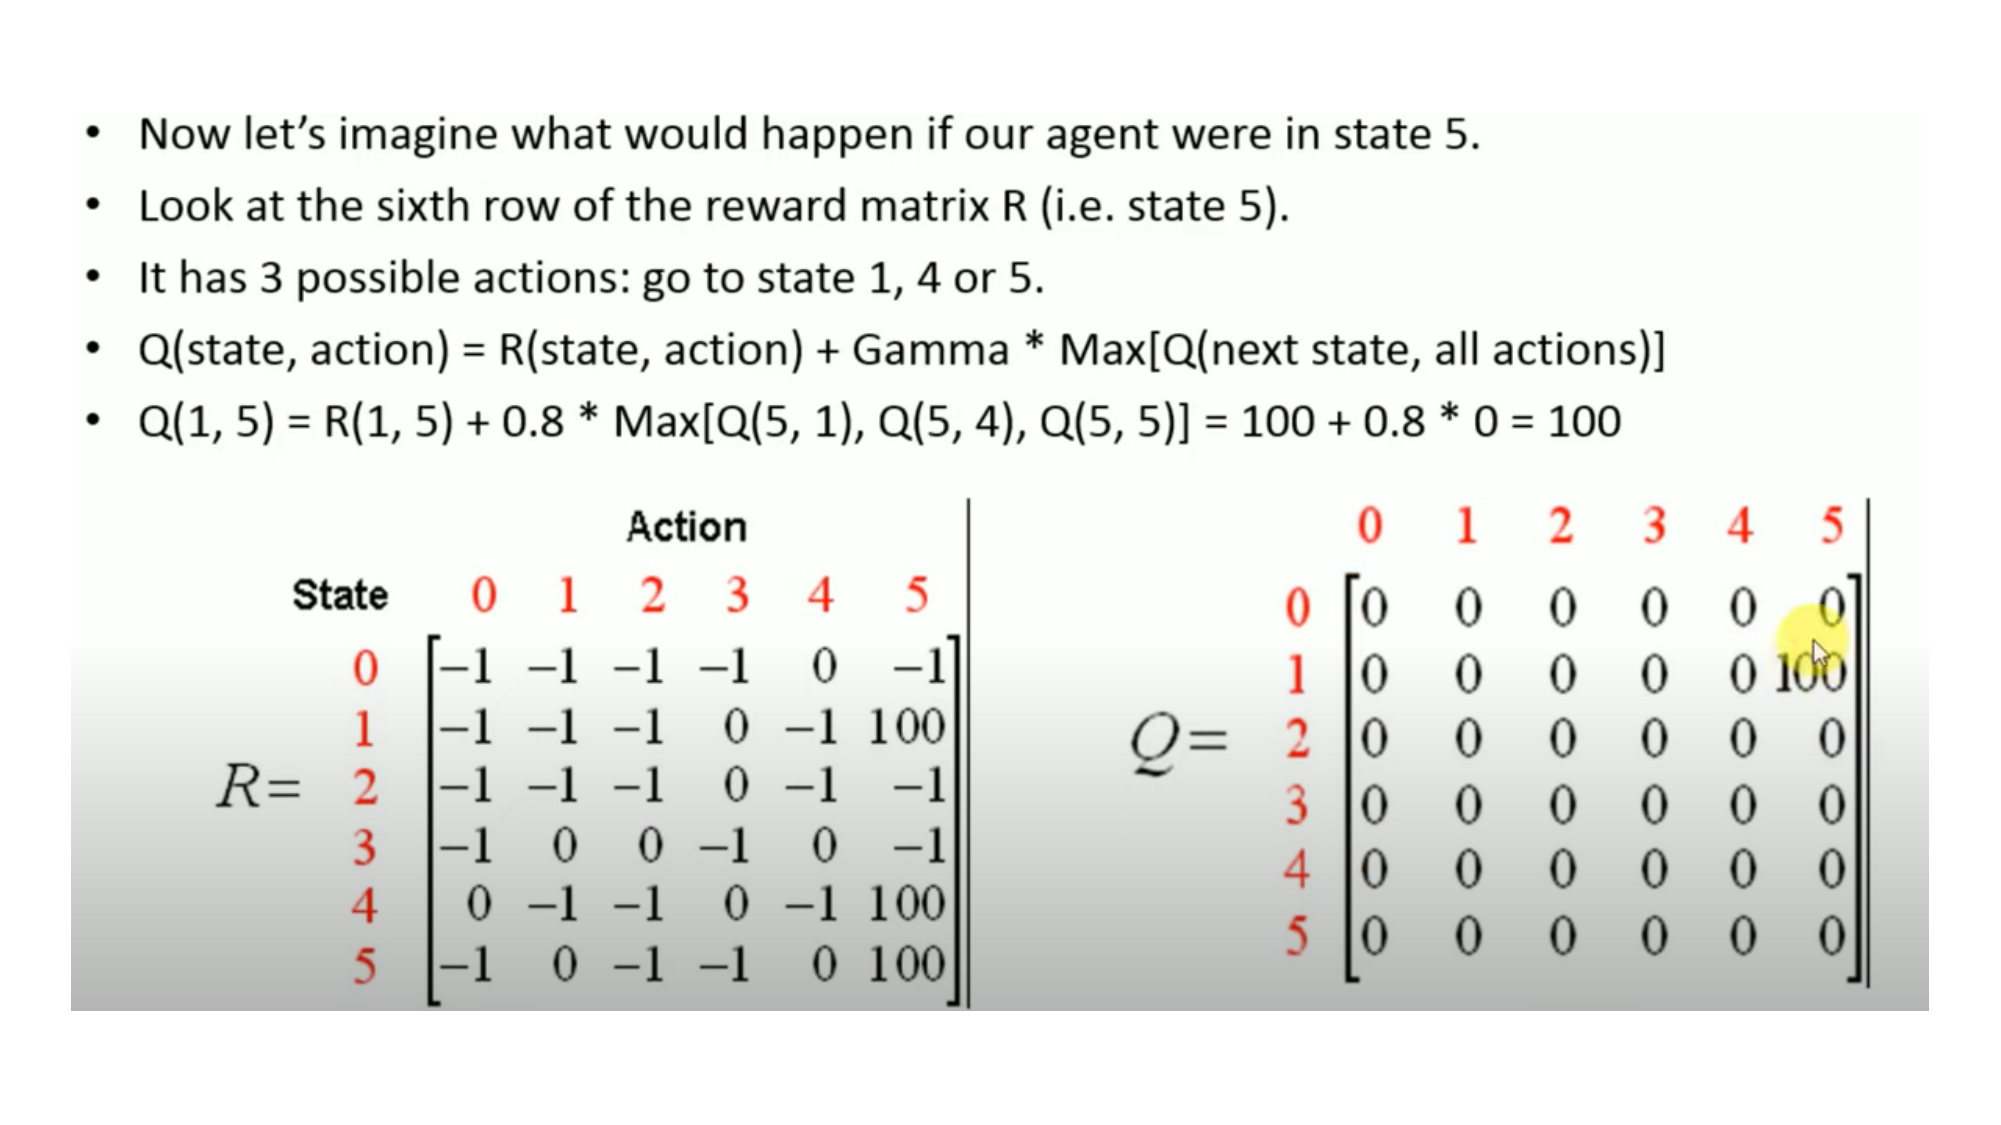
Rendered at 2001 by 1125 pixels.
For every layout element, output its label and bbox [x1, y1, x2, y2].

picture [71, 113, 1929, 1011]
